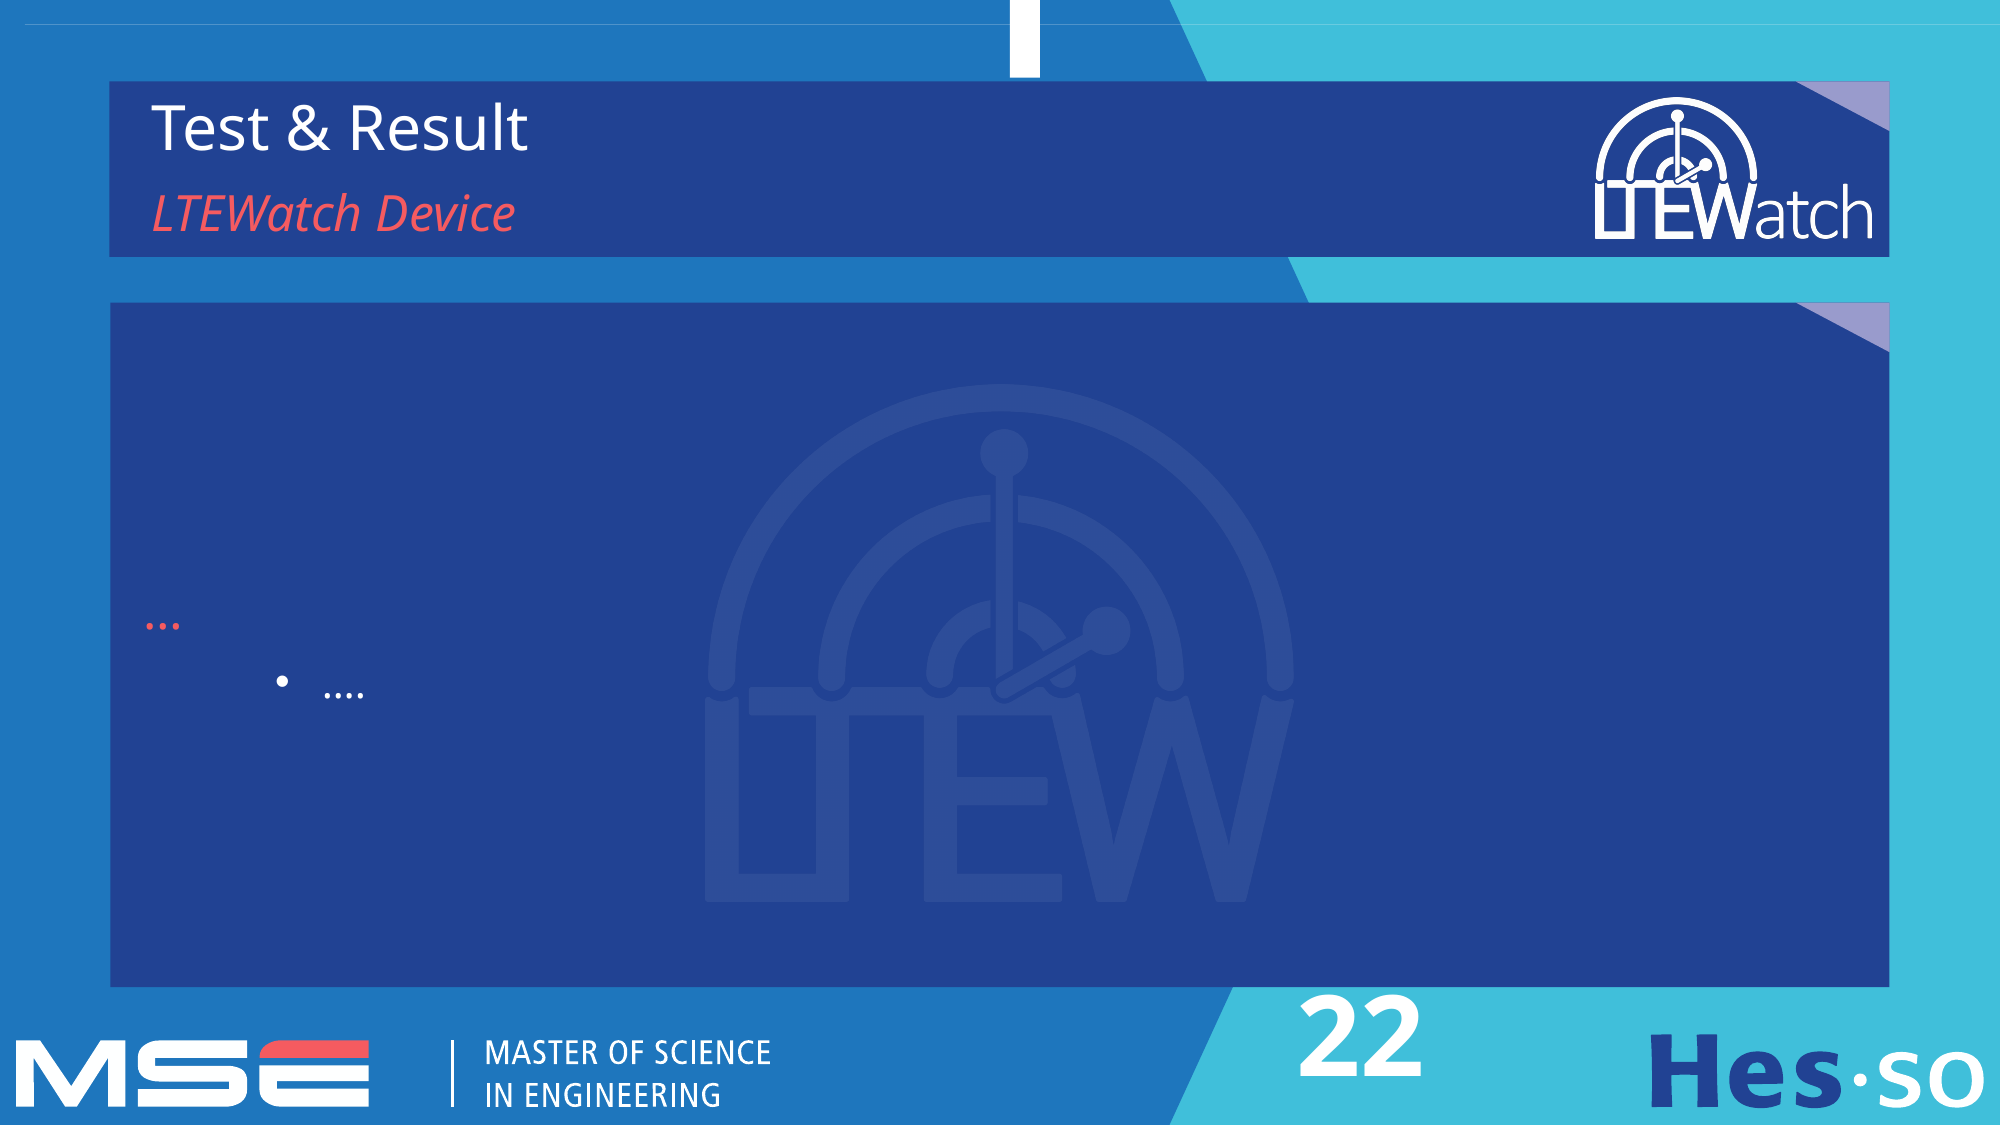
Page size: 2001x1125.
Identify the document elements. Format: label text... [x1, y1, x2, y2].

list Test & Result [114, 81, 1886, 170]
list LTEWatch Device [114, 170, 1886, 253]
slide_number 22 [1070, 987, 1651, 1125]
text_box [1009, 0, 1040, 78]
list … …. [114, 302, 1890, 984]
